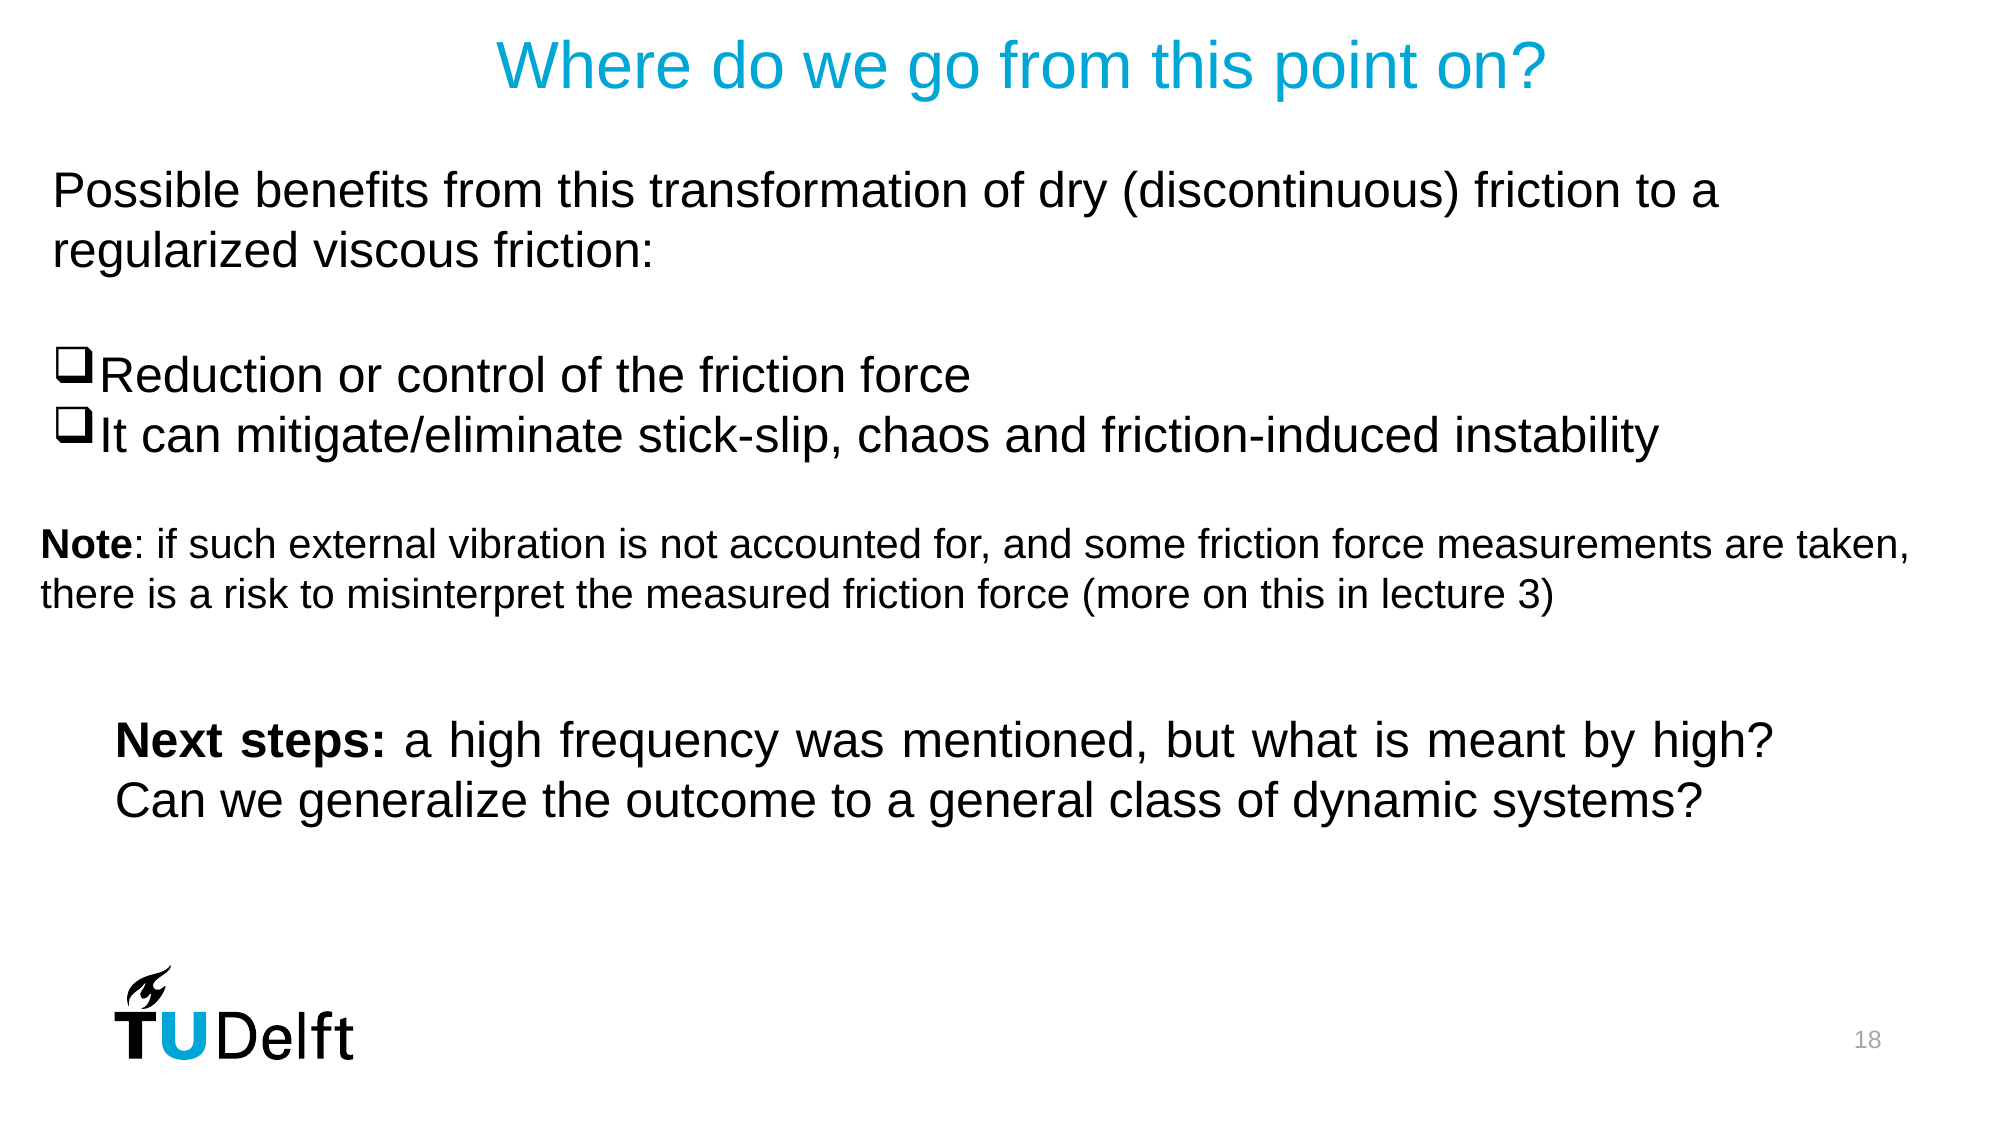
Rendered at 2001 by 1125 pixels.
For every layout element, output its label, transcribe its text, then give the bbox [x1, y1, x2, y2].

text_box Note: if such external vibration is not accounted for, and some friction force measurements are taken, there is a risk to misinterpret the measured friction force (more on this in lecture 3) [25, 509, 2000, 625]
text_box Where do we go from this point on? [167, 19, 1876, 102]
text_box Reduction or control of the friction force It can mitigate/eliminate stick-slip, chaos and friction-induced instability [37, 334, 1829, 470]
text_box Possible benefits from this transformation of dry (discontinuous) friction to a regularized viscous friction: [37, 150, 1853, 286]
text_box Next steps: a high frequency was mentioned, but what is meant by high? Can we generalize the outcome to a general class of dynamic systems? [99, 699, 1790, 835]
slide_number 18 [1851, 1024, 1883, 1054]
